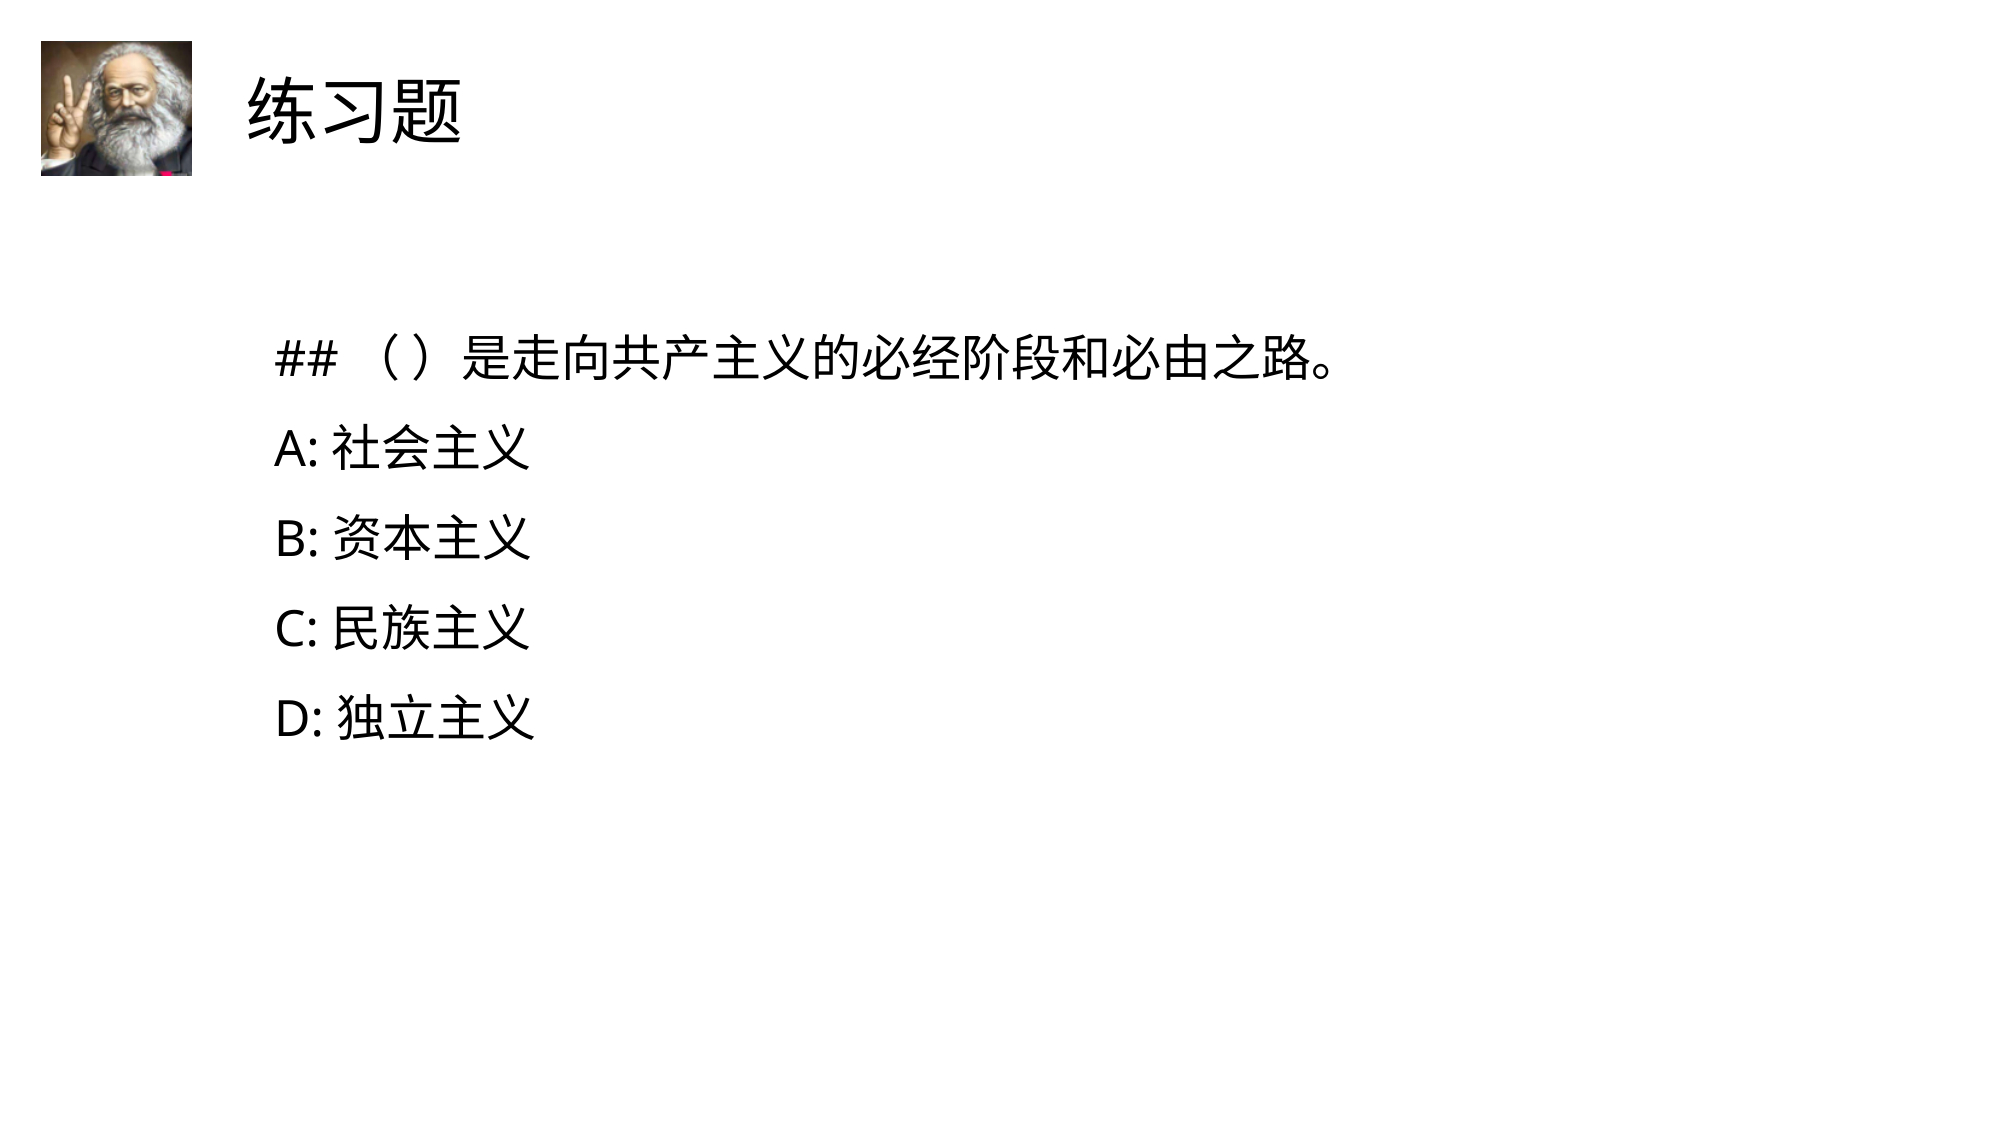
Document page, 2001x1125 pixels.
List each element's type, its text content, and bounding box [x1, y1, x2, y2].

text_box ##（ ）是走向共产主义的必经阶段和必由之路。 A:社会主义 B:资本主义 C:民族主义 D:独立主义 [259, 289, 1855, 934]
picture [41, 41, 192, 176]
